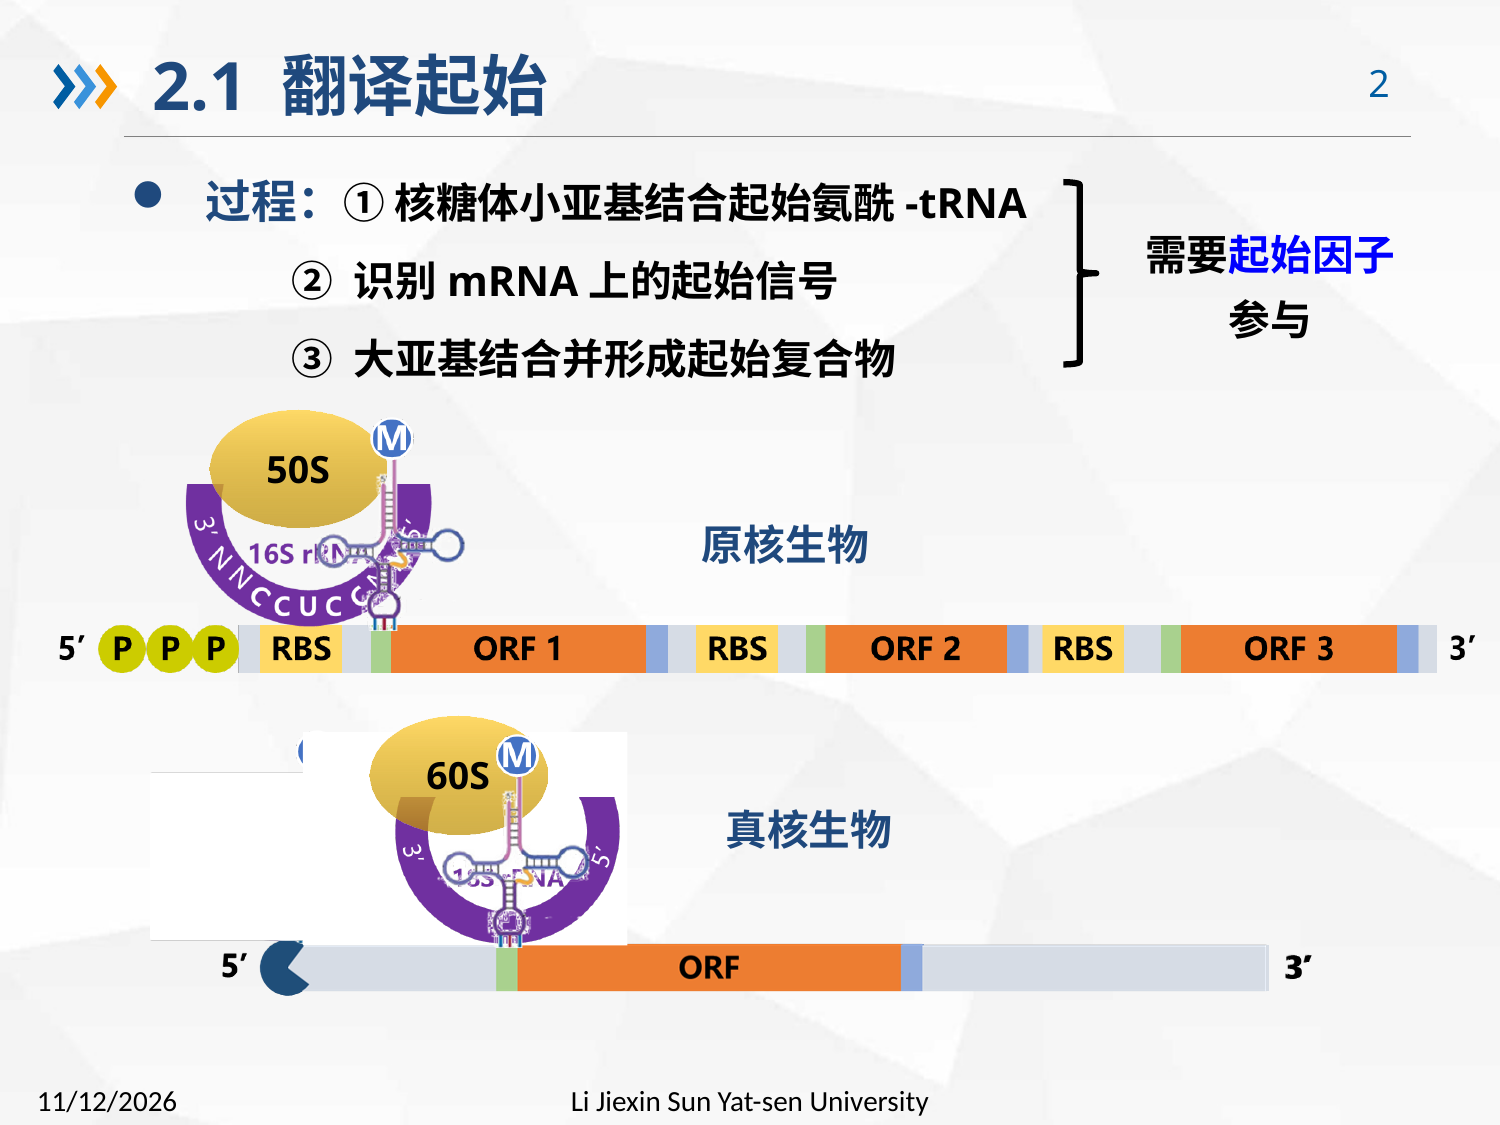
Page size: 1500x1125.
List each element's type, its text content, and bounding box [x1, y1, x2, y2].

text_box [149, 723, 1351, 1005]
text_box 50S [209, 409, 299, 482]
text_box [1063, 181, 1098, 366]
text_box 原核生物 [487, 506, 1084, 577]
text_box Li Jiexin Sun Yat-sen University [512, 1081, 988, 1125]
text_box 2.1 翻译起始 [152, 54, 1235, 114]
text_box [22, 1081, 373, 1125]
picture [0, 0, 1500, 1125]
text_box 过程：① 核糖体小亚基结合起始氨酰-tRNA ② 识别mRNA上的起始信号 ③ 大亚基结合并形成起始复合物 [116, 148, 1442, 391]
text_box 60S [419, 715, 495, 722]
text_box 需要起始因子参与 [1116, 206, 1425, 352]
